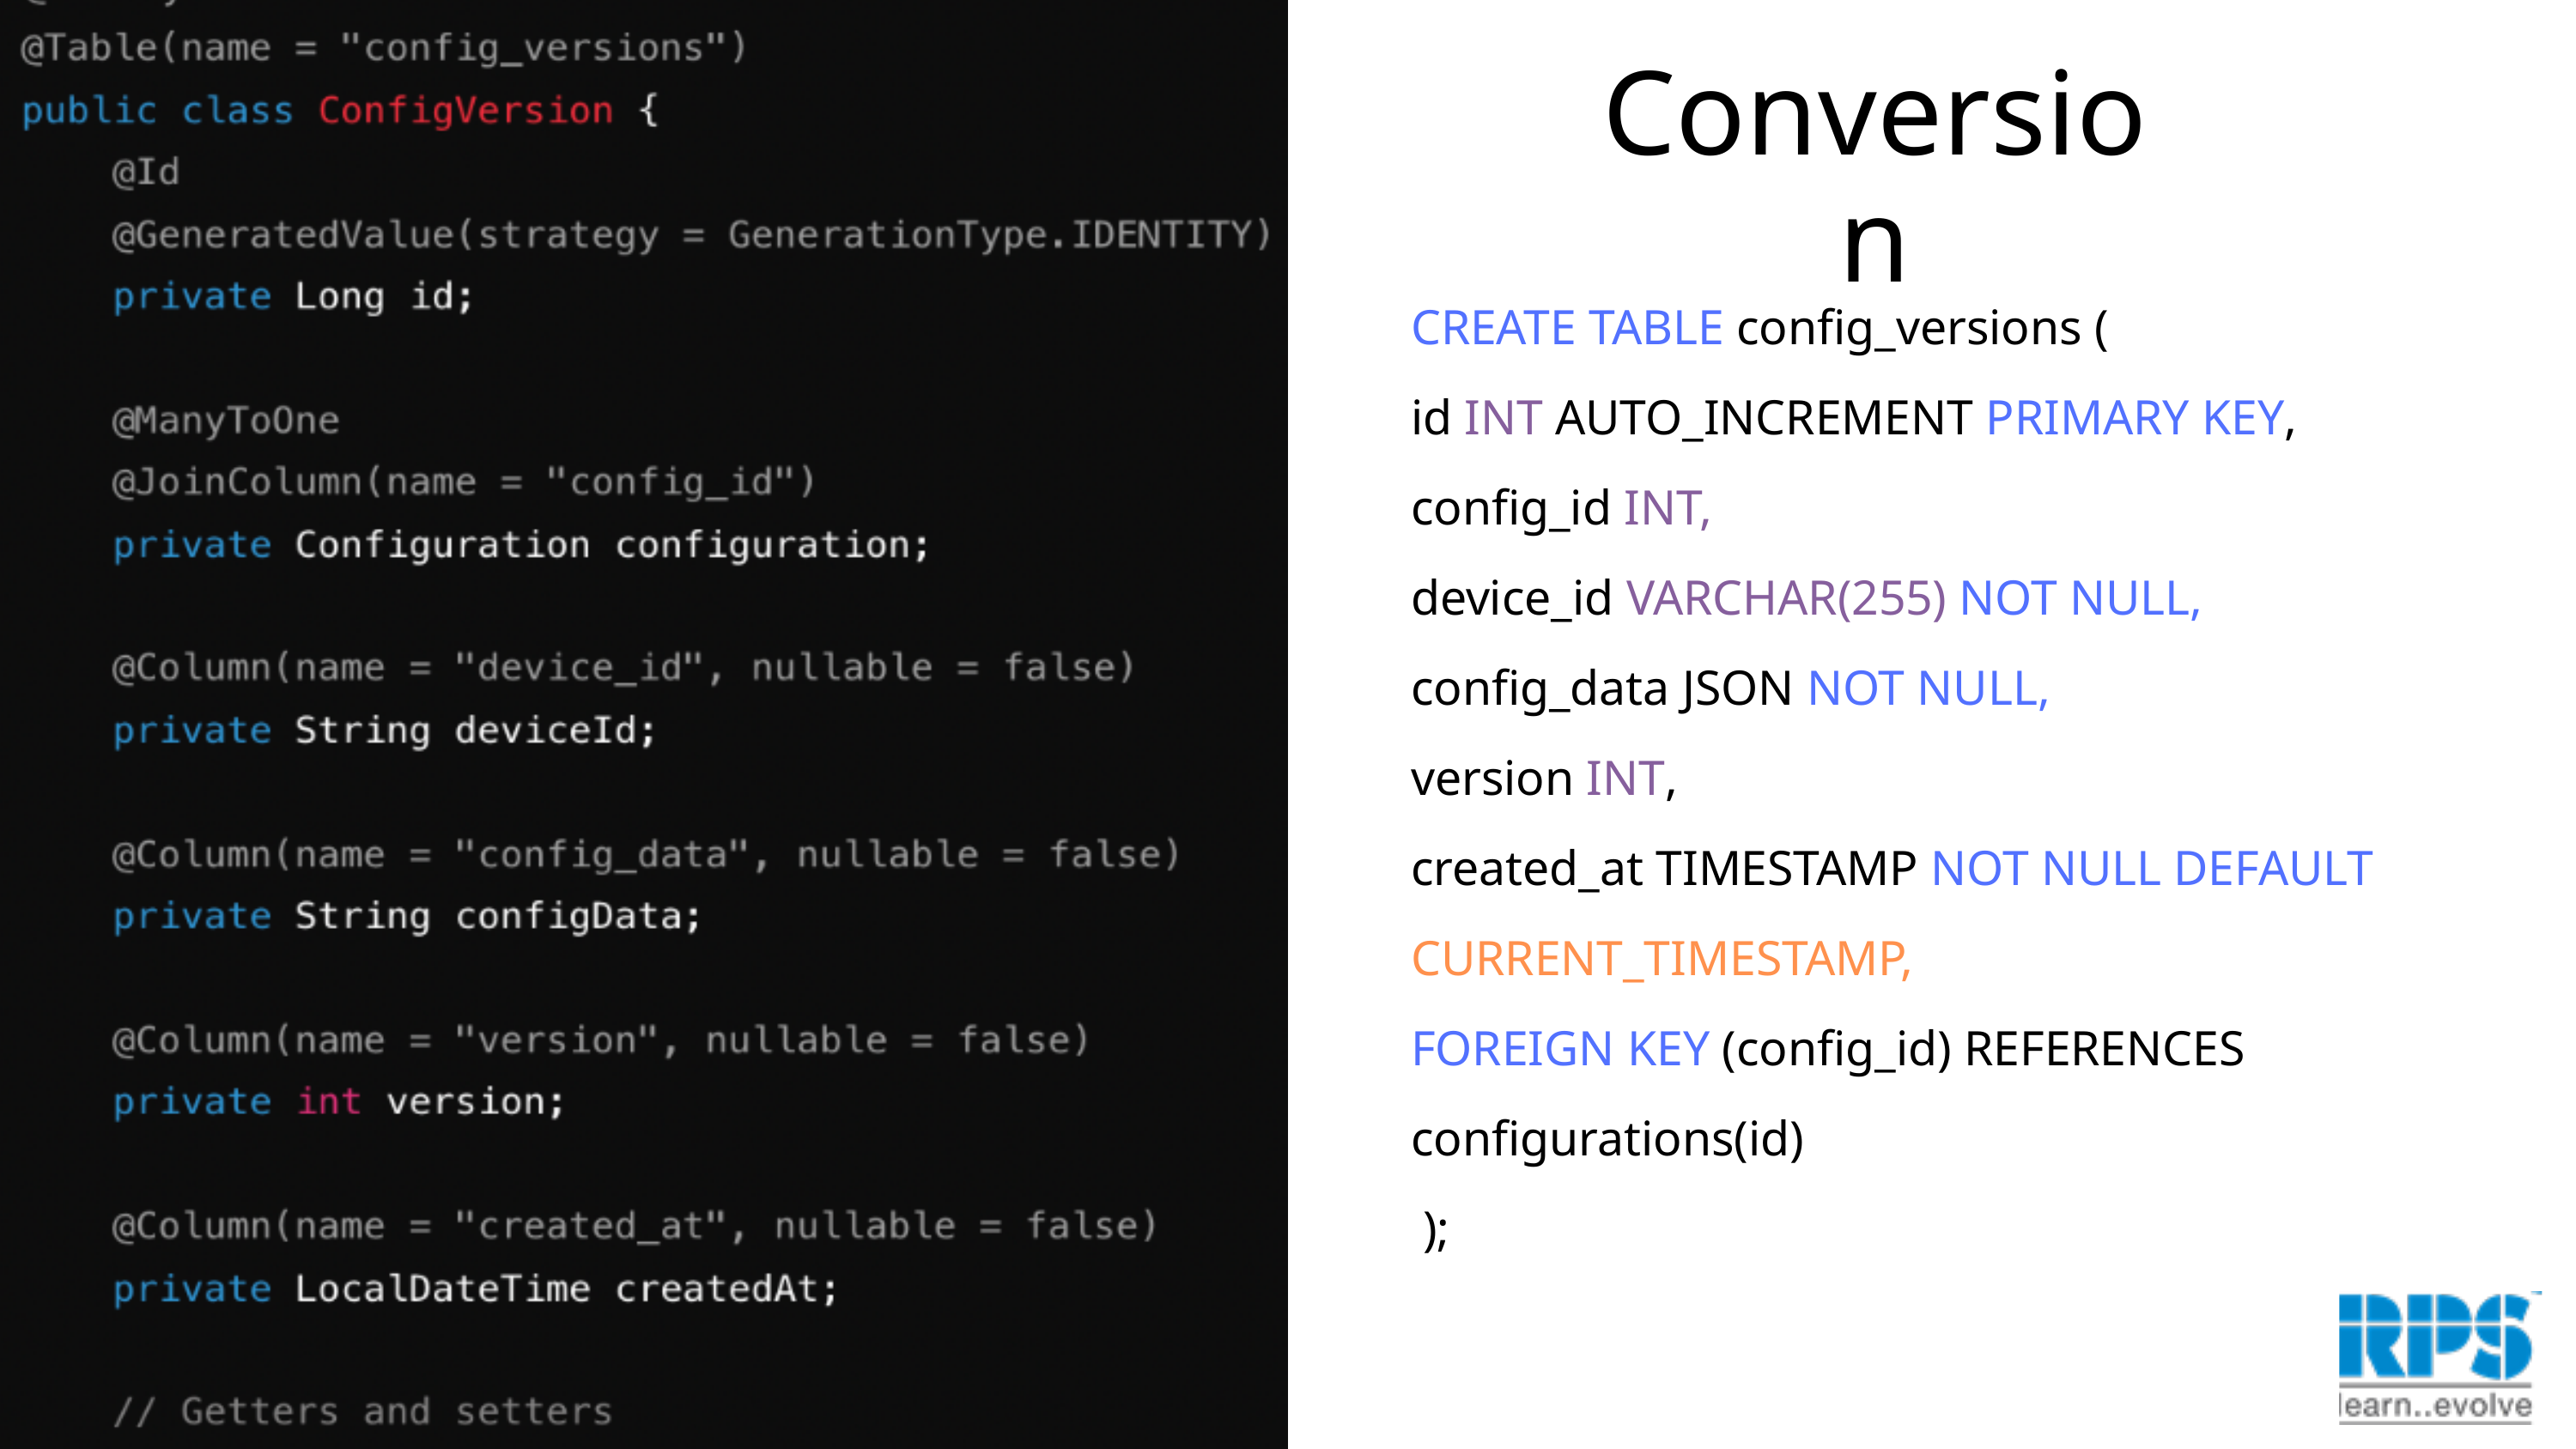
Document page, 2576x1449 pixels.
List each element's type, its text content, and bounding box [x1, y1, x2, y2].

text_box CREATE TABLE config_versions ( id INT AUTO_INCREMENT PRIMARY KEY, config_id INT, device_id VARCHAR(255) NOT NULL, config_data JSON NOT NULL, version INT, created_at TIMESTAMP NOT NULL DEFAULT CURRENT_TIMESTAMP, FOREIGN KEY (config_id) REFERENCES configurations(id) ); [1411, 264, 2576, 1346]
text_box [2339, 1291, 2543, 1425]
text_box [0, 0, 1288, 1449]
text_box Conversion [1570, 50, 2180, 306]
